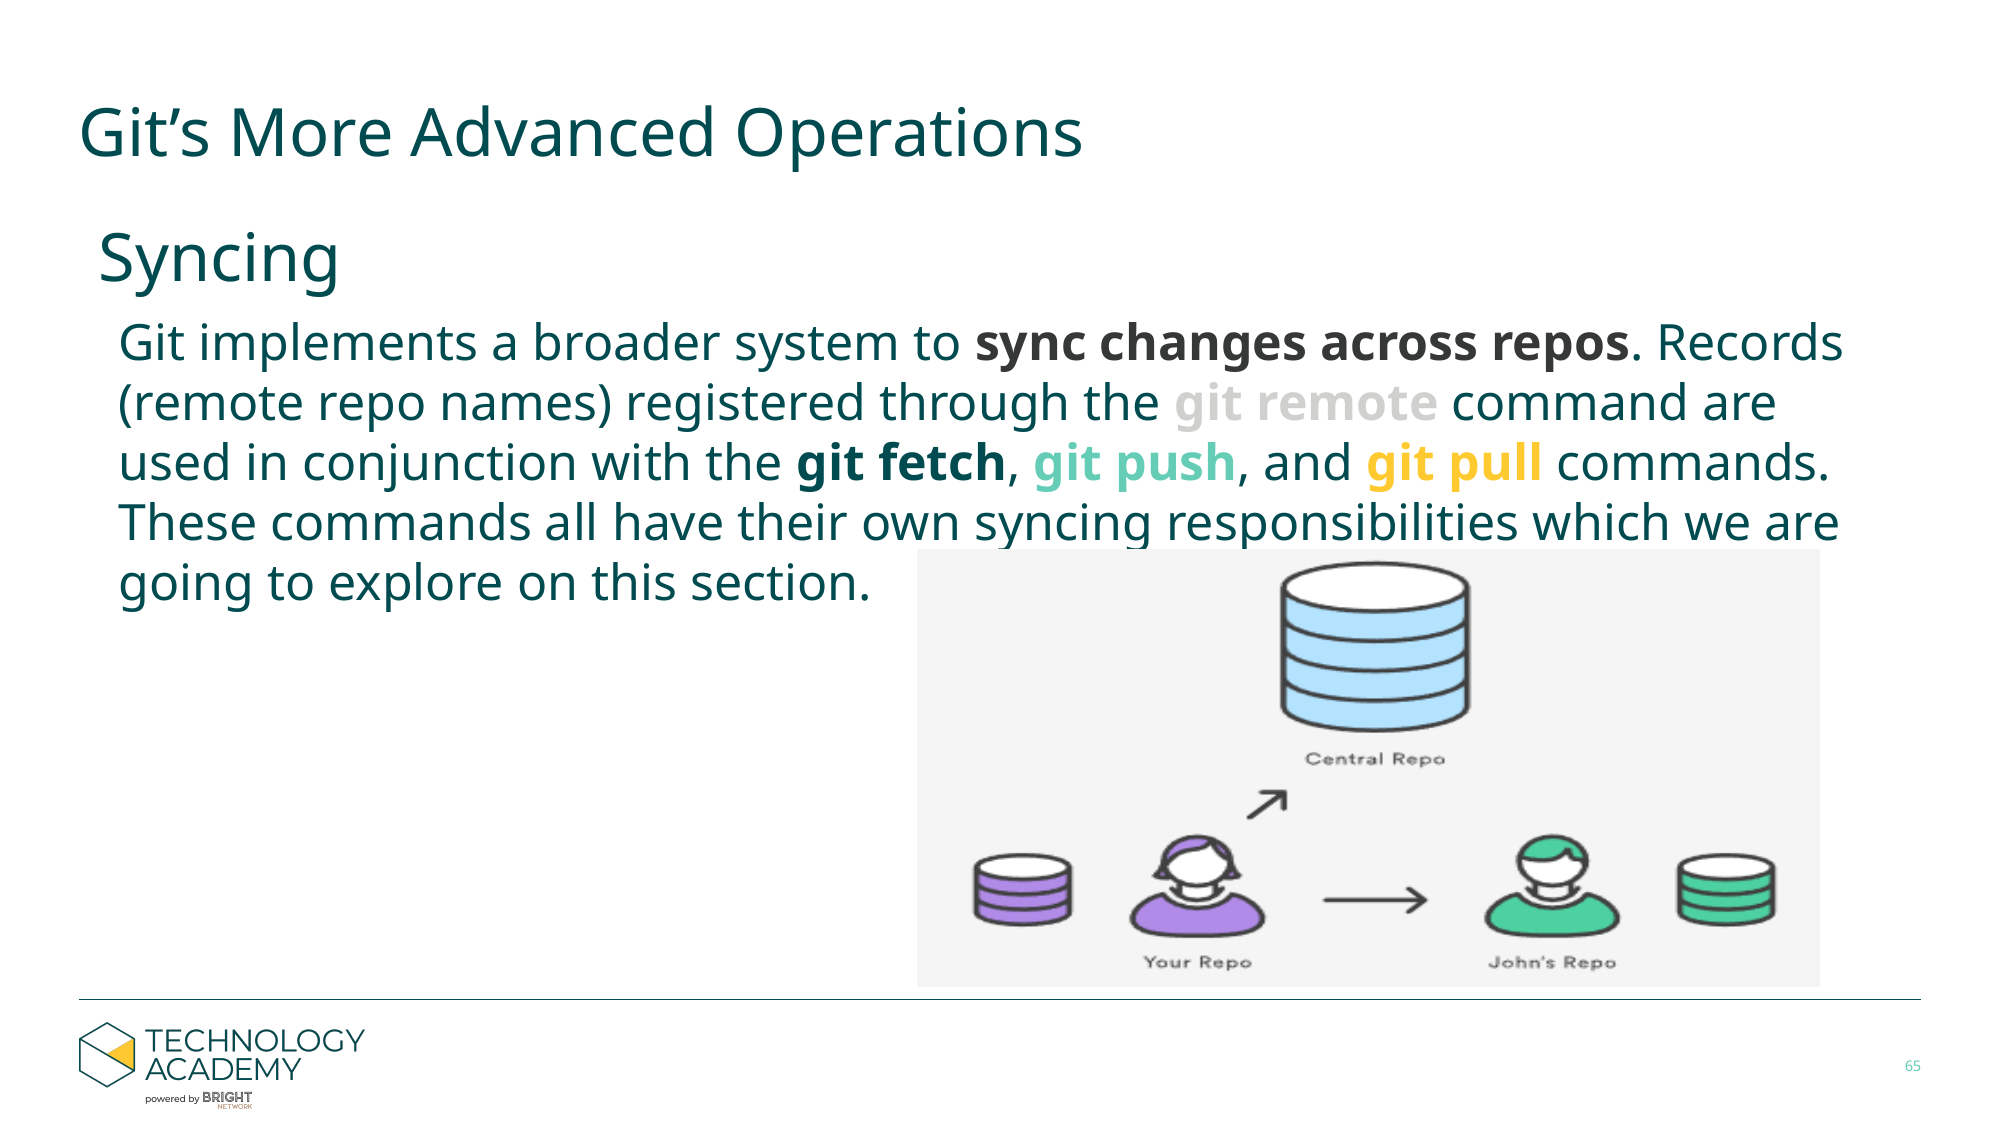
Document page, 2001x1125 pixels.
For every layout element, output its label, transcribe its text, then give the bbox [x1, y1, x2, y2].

picture [79, 1022, 365, 1109]
picture [917, 549, 1820, 987]
title Git’s More Advanced Operations [78, 90, 1922, 171]
slide_number ‹#› [1882, 1049, 1922, 1084]
text_box Git implements a broader system to sync changes across repos. Records (remote repo names) registered through the git remote command are used in conjunction with the git fetch, git push, and git pull commands. These commands all have their own syncing responsibilities which we are going to explore on this section. [98, 290, 1914, 672]
title Syncing [98, 214, 1914, 286]
